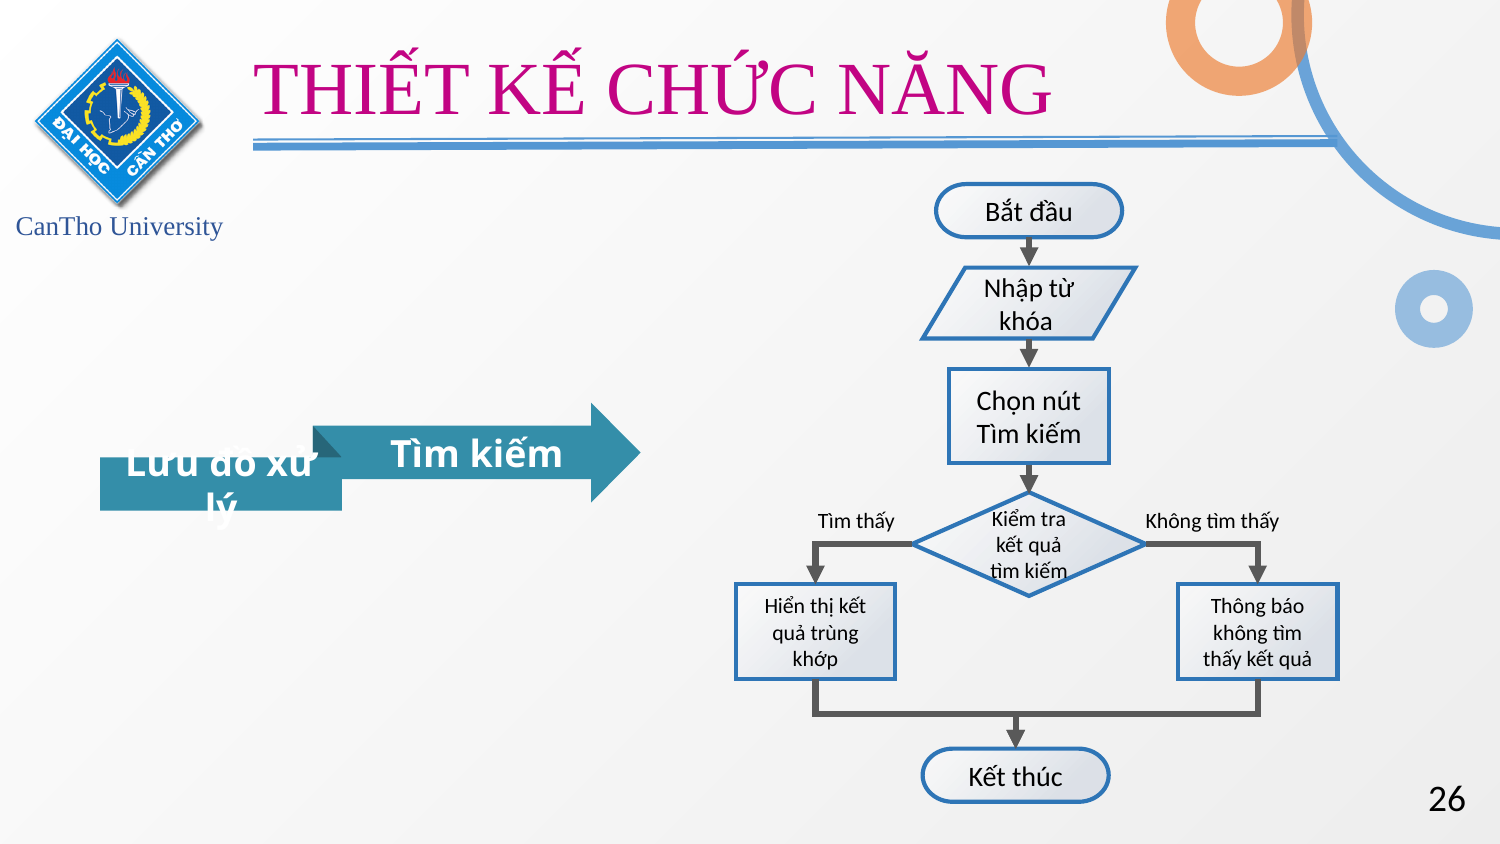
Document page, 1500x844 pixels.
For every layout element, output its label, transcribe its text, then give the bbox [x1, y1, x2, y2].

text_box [253, 143, 1338, 147]
title THIẾT KẾ CHỨC NĂNG [238, 31, 1350, 213]
picture [32, 36, 203, 207]
text_box CanTho University [0, 200, 282, 249]
text_box 26 [1412, 766, 1500, 827]
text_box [735, 184, 1338, 802]
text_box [253, 135, 1338, 140]
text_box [100, 402, 641, 511]
